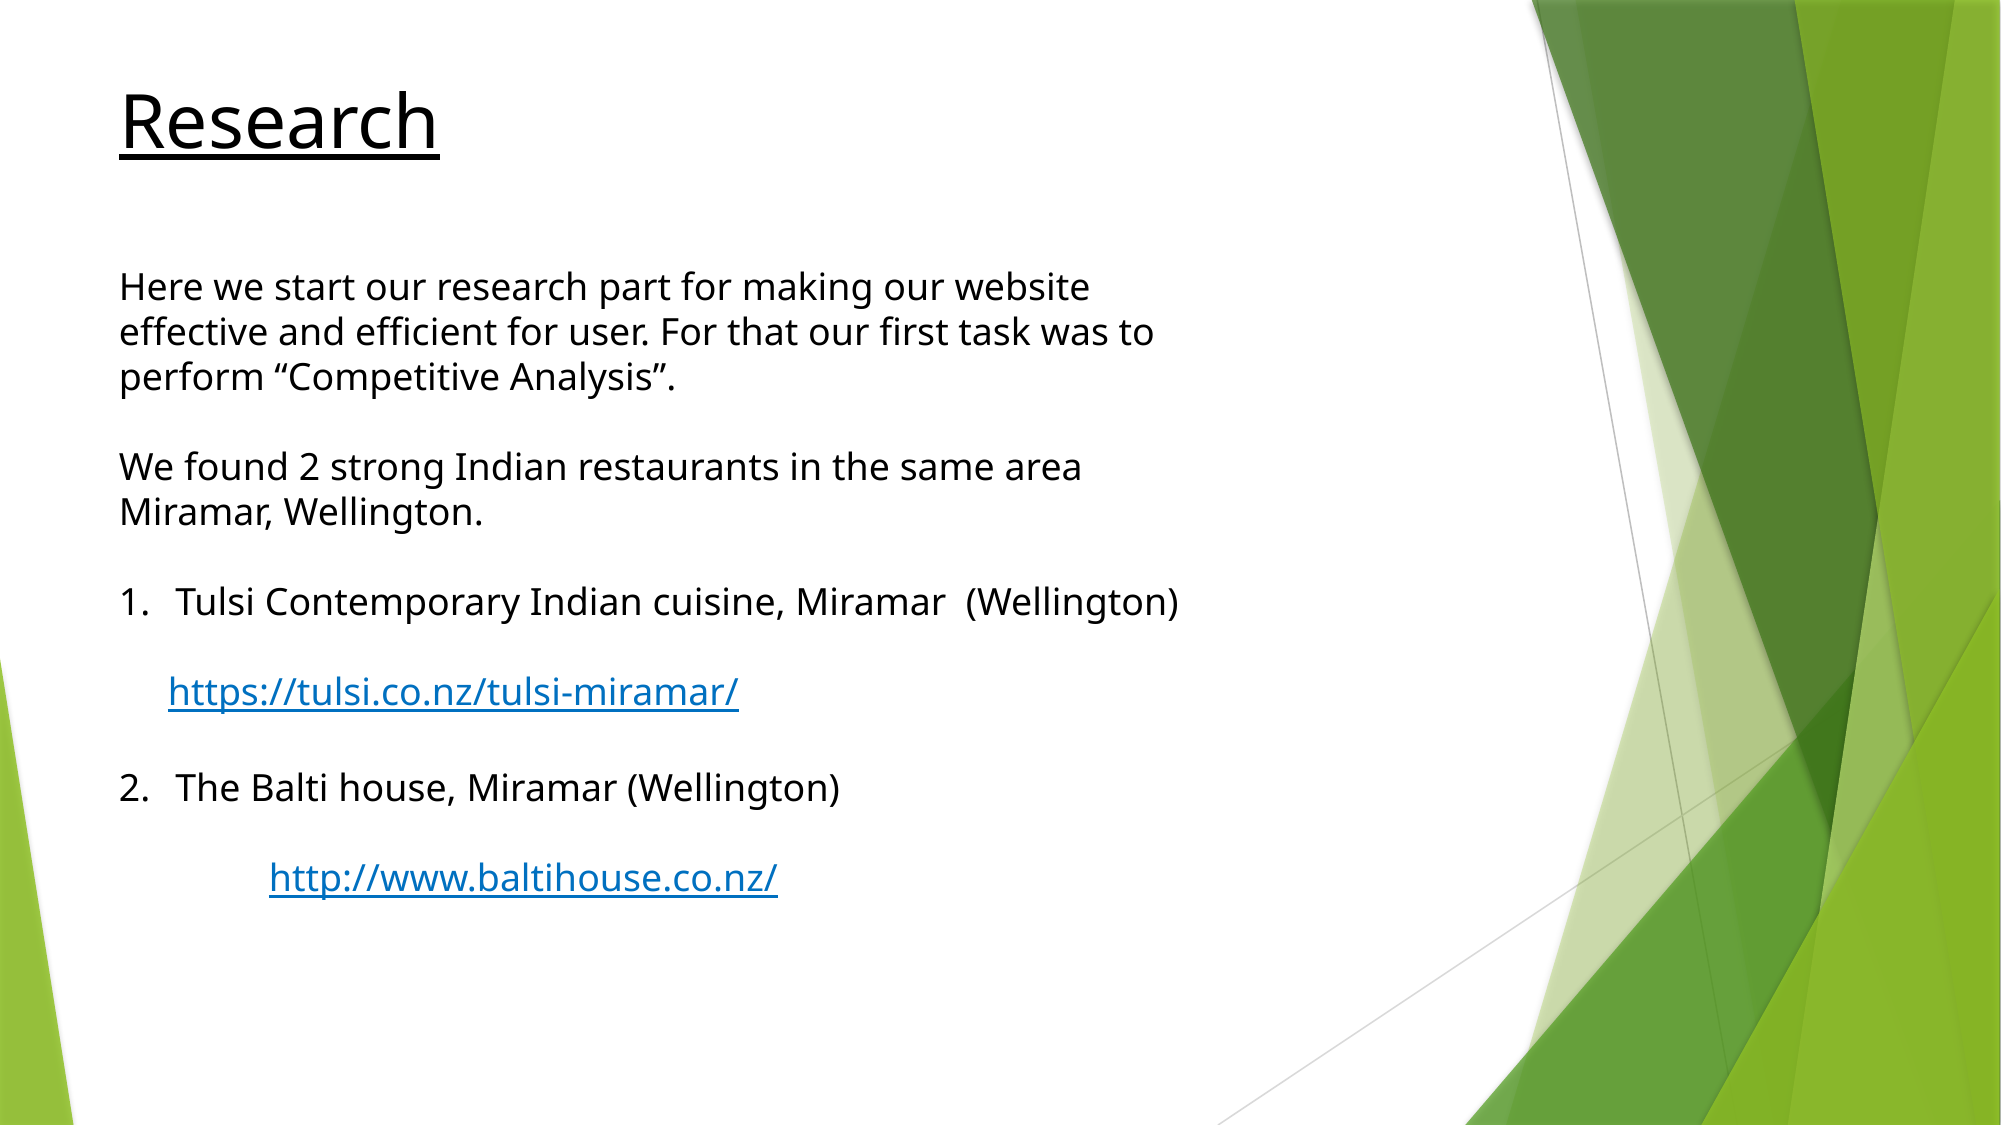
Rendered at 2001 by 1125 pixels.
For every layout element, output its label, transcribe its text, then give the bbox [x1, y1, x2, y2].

text_box Here we start our research part for making our website effective and efficient for user. For that our first task was to perform “Competitive Analysis”. We found 2 strong Indian restaurants in the same area Miramar, Wellington. Tulsi Contemporary Indian cuisine, Miramar (Wellington) https://tulsi.co.nz/tulsi-miramar/ The Balti house, Miramar (Wellington) http://www.baltihouse.co.nz/ [104, 255, 1240, 958]
text_box Research [104, 66, 557, 171]
